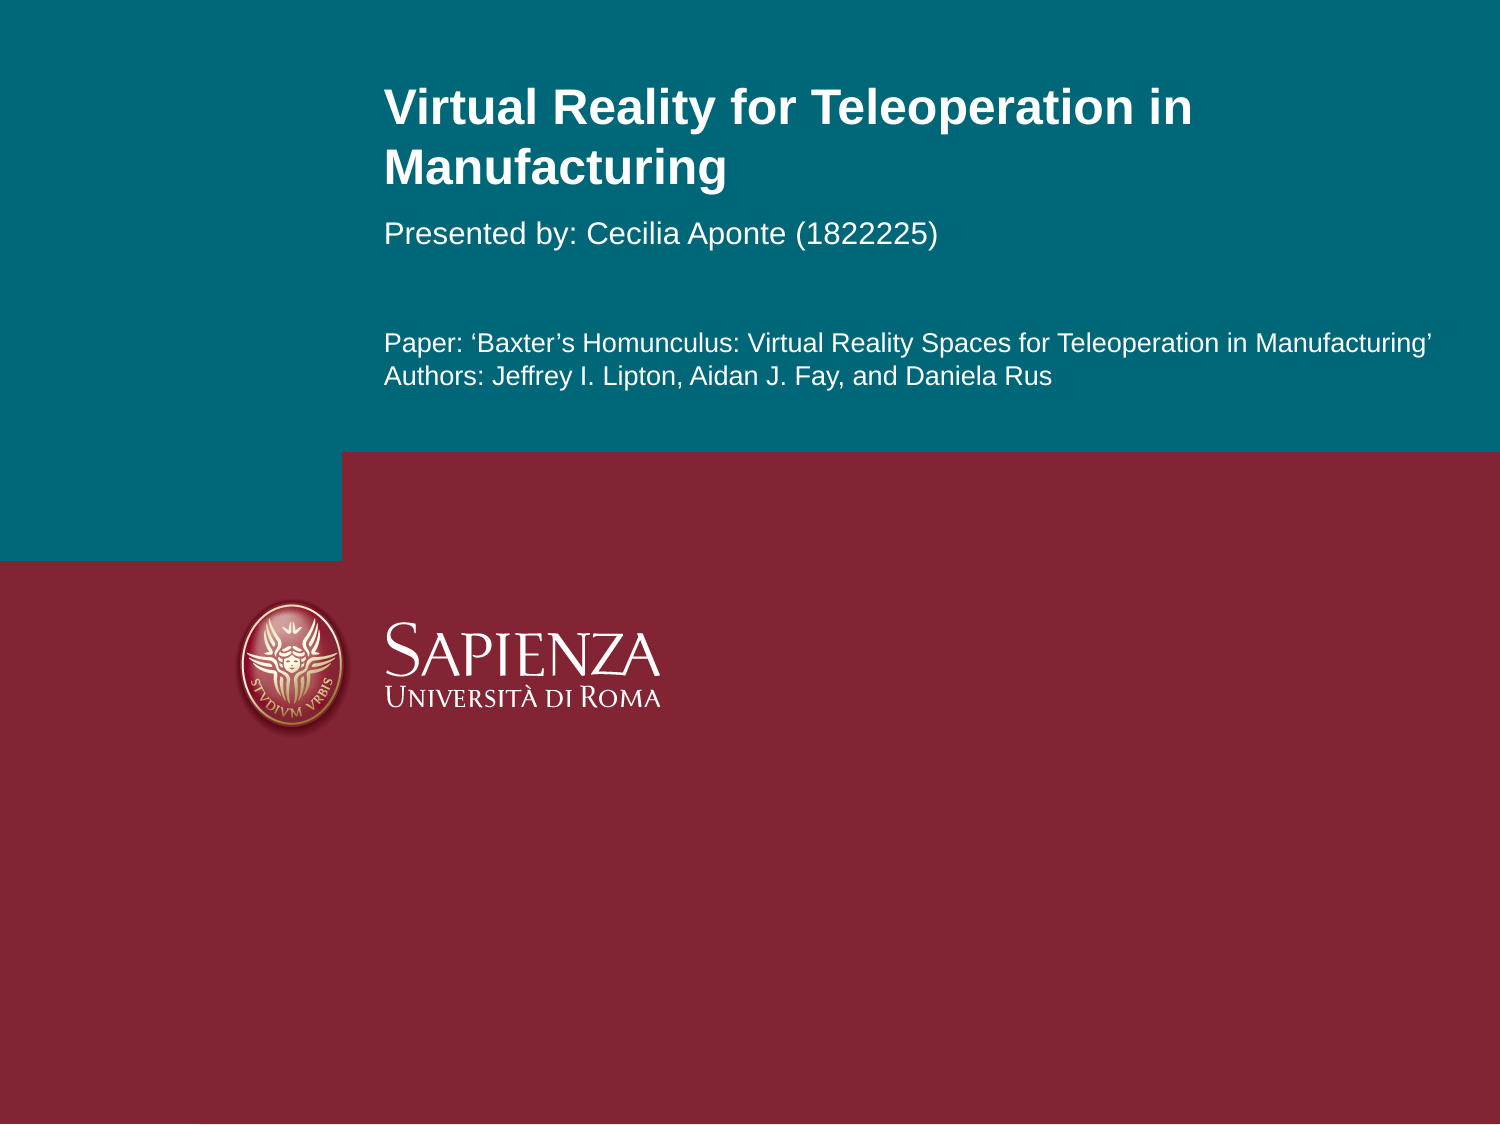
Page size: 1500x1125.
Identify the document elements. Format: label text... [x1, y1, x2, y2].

text_box Presented by: Cecilia Aponte (1822225) Paper: ‘Baxter’s Homunculus: Virtual Reality Spaces for Teleoperation in Manufacturing’ Authors: Jeffrey I. Lipton, Aidan J. Fay, and Daniela Rus [384, 213, 1440, 450]
picture [0, 452, 1500, 1125]
text_box Virtual Reality for Teleoperation in Manufacturing [368, 67, 1369, 203]
text_box [0, 0, 1500, 560]
